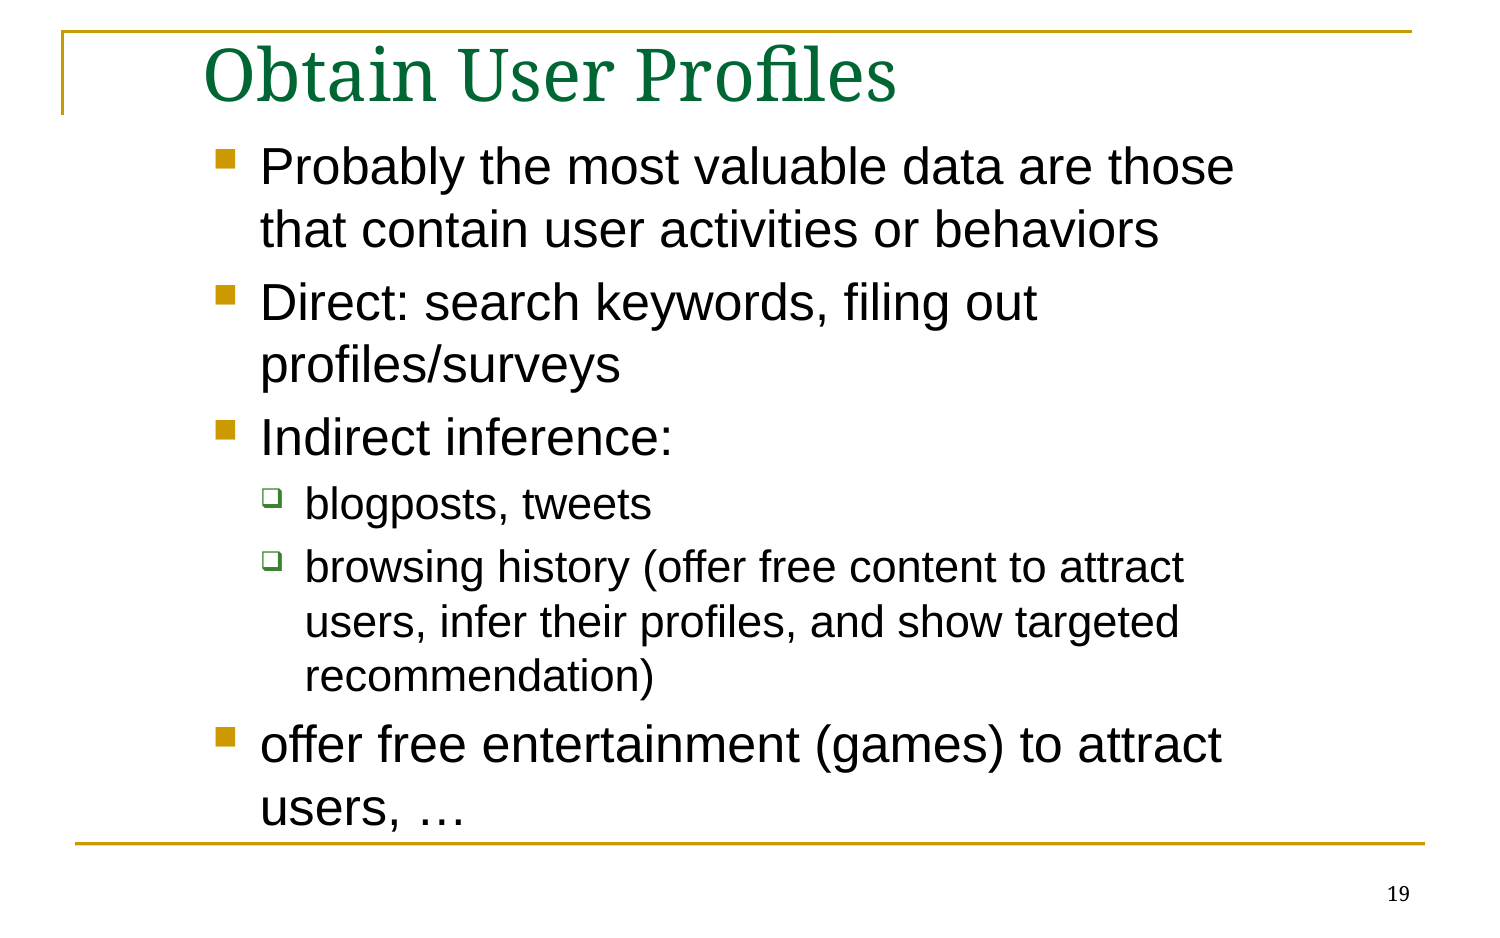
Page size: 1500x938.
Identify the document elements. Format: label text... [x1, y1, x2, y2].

slide_number 19 [1074, 853, 1426, 917]
title Obtain User Profiles [187, 20, 1313, 177]
list Probably the most valuable data are those that contain user activities or behaviors Direct: search keywords, filing out profiles/surveys Indirect inference: blogposts, tweets browsing history (offer free content to attract users, infer their profiles, and show targeted recommendation) offer free entertainment (games) to attract users, … [197, 125, 1323, 854]
